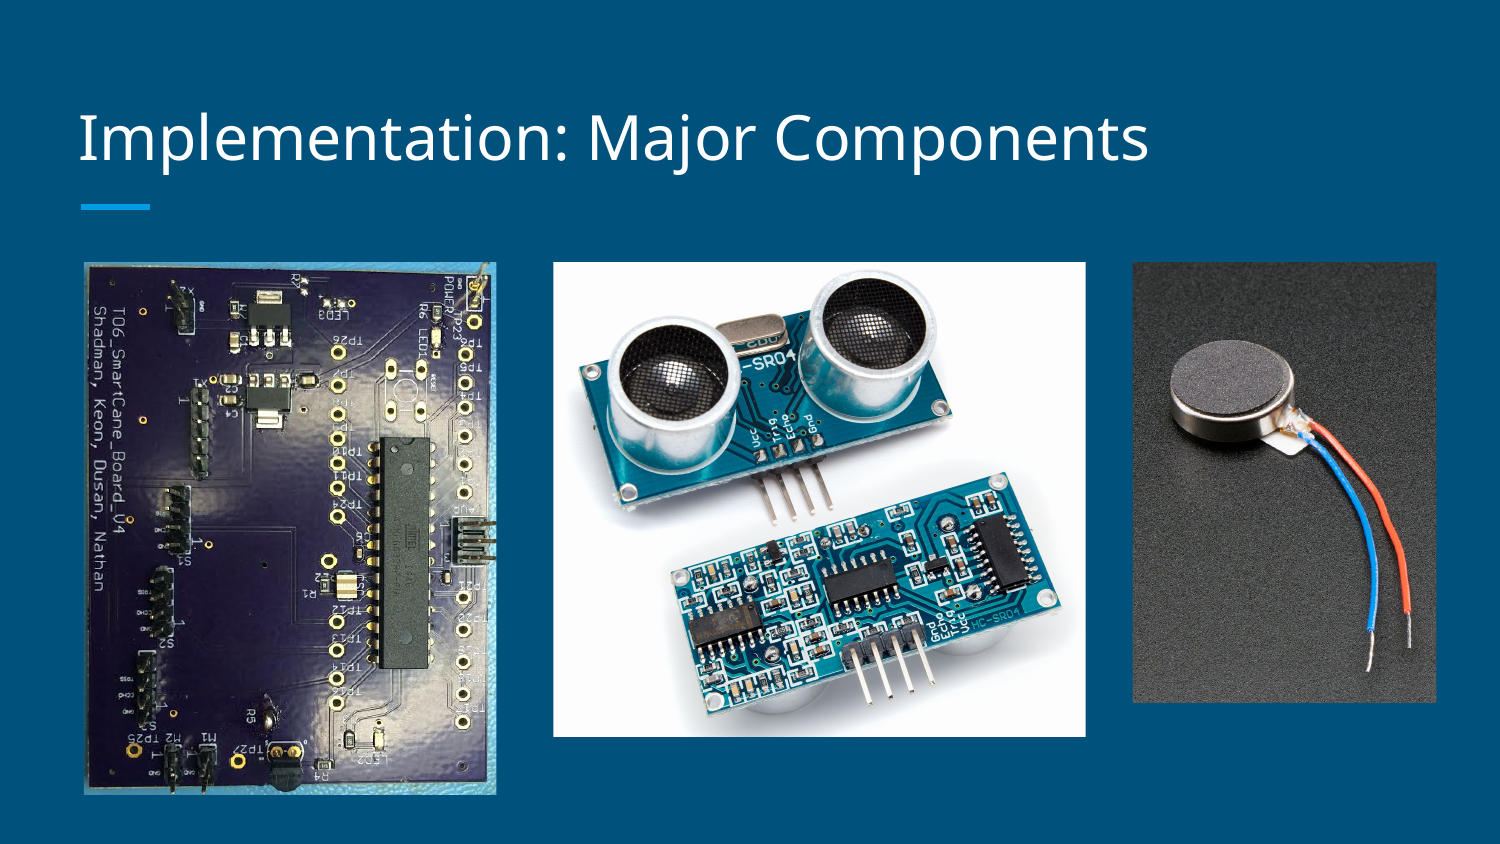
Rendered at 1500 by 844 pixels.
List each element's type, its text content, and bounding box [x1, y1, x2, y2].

title Implementation: Major Components [63, 75, 1437, 188]
picture [554, 263, 1085, 736]
picture [85, 263, 496, 794]
picture [1133, 263, 1436, 702]
